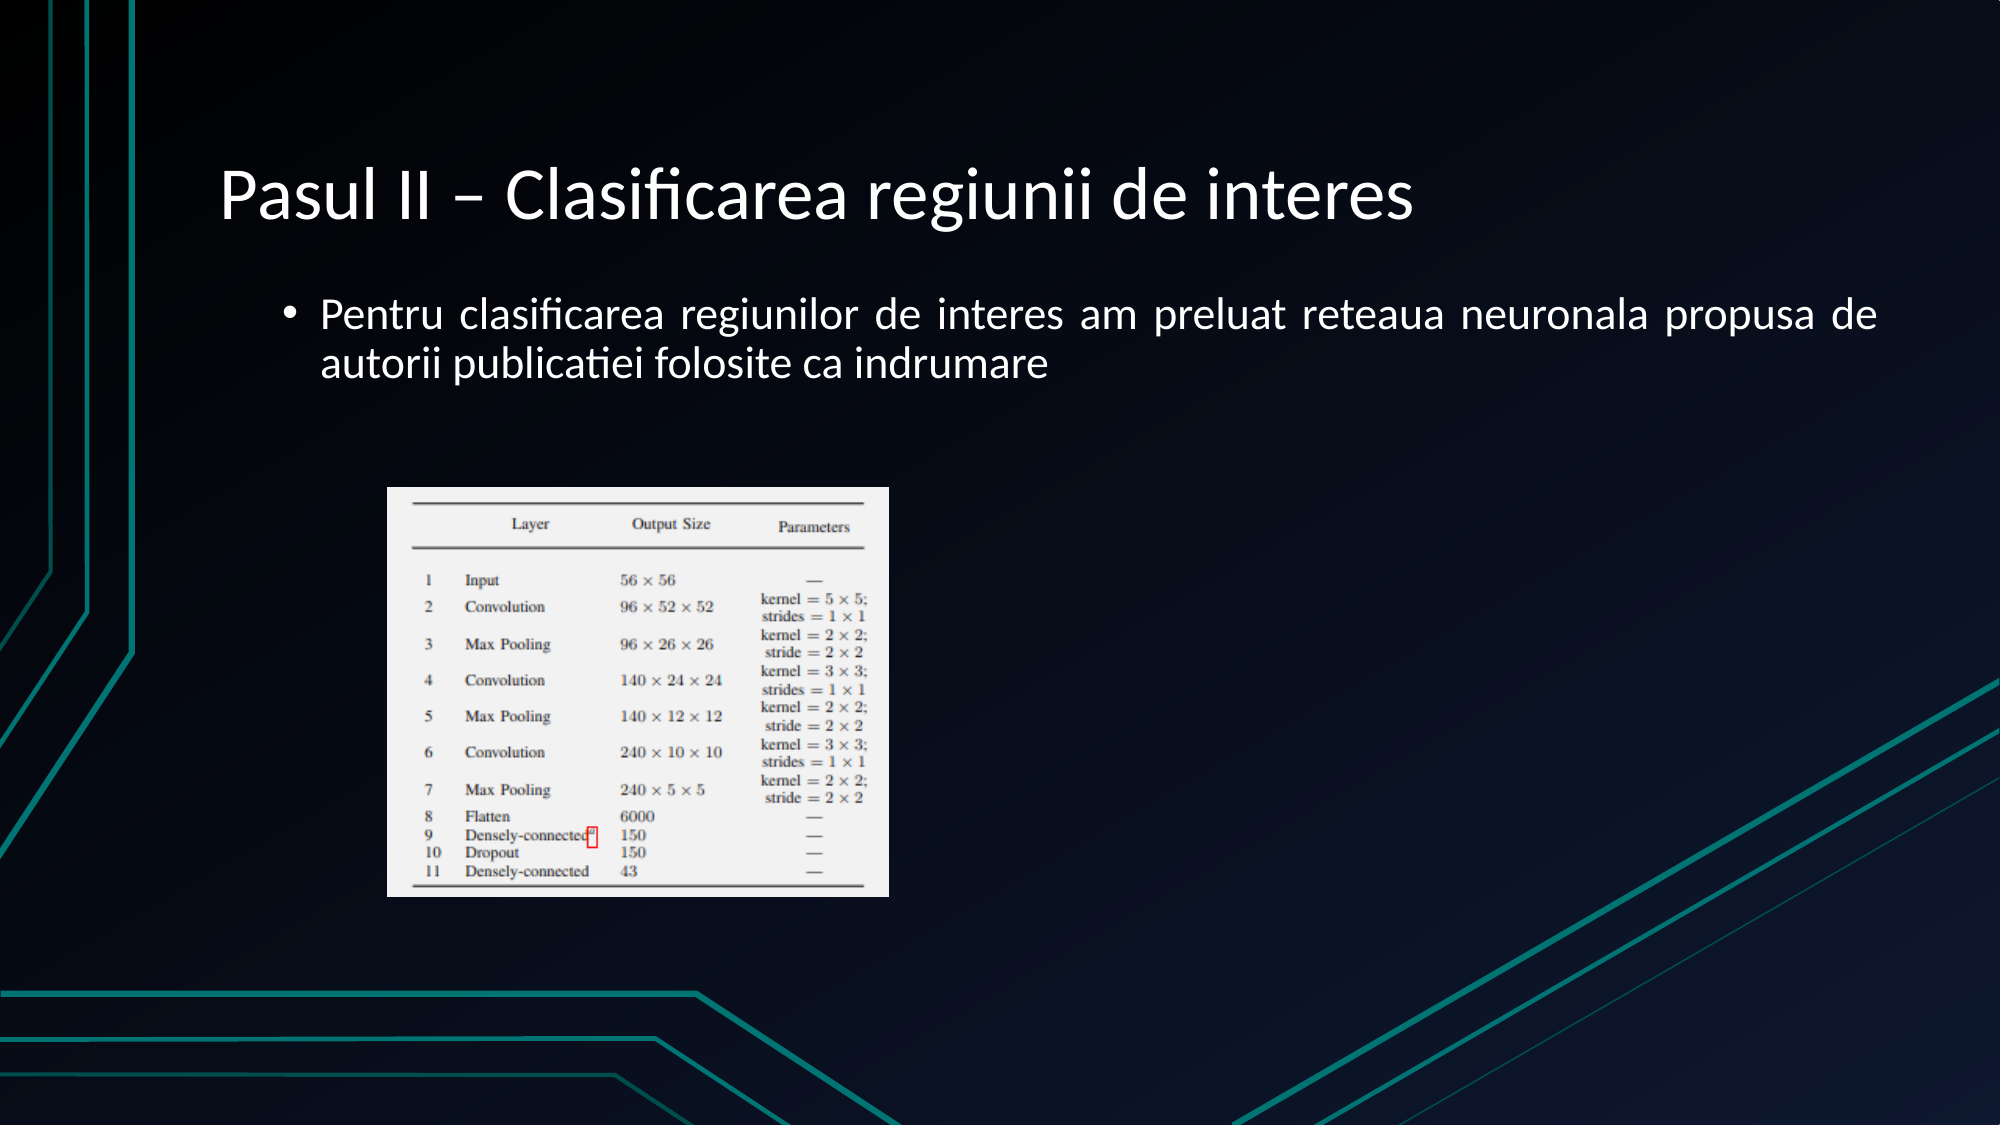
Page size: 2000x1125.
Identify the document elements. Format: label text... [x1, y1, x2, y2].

list Pentru clasificarea regiunilor de interes am preluat reteaua neuronala propusa de autorii publicatiei folosite ca indrumare [199, 279, 1900, 1013]
title Pasul II – Clasificarea regiunii de interes [199, 45, 1900, 246]
picture [386, 487, 889, 898]
